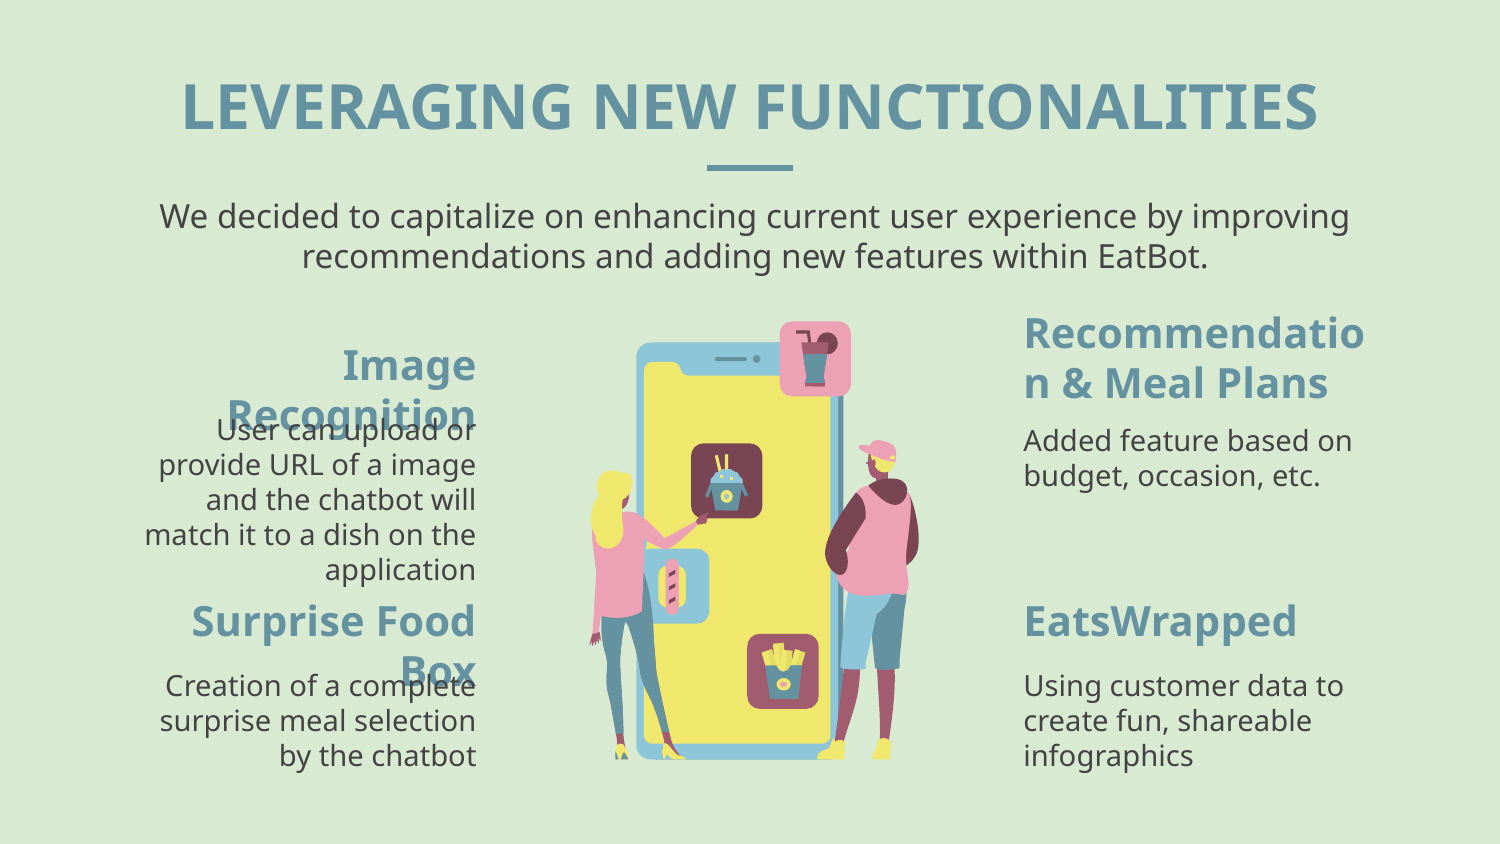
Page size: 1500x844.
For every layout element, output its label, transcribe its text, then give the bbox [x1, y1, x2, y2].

title Surprise Food Box [111, 580, 492, 652]
text_box We decided to capitalize on enhancing current user experience by improving recommendations and adding new features within EatBot. [123, 179, 1389, 292]
title Image Recognition [111, 324, 492, 396]
title Recommendation & Meal Plans [1008, 292, 1389, 397]
subtitle Using customer data to create fun, shareable infographics [1008, 652, 1389, 757]
title EatsWrapped [1008, 580, 1389, 652]
subtitle Added feature based on budget, occasion, etc. [1008, 407, 1389, 513]
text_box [588, 321, 924, 760]
title LEVERAGING NEW FUNCTIONALITIES [130, 33, 1370, 157]
subtitle Creation of a complete surprise meal selection by the chatbot [111, 652, 492, 757]
subtitle User can upload or provide URL of a image and the chatbot will match it to a dish on the application [111, 396, 492, 501]
